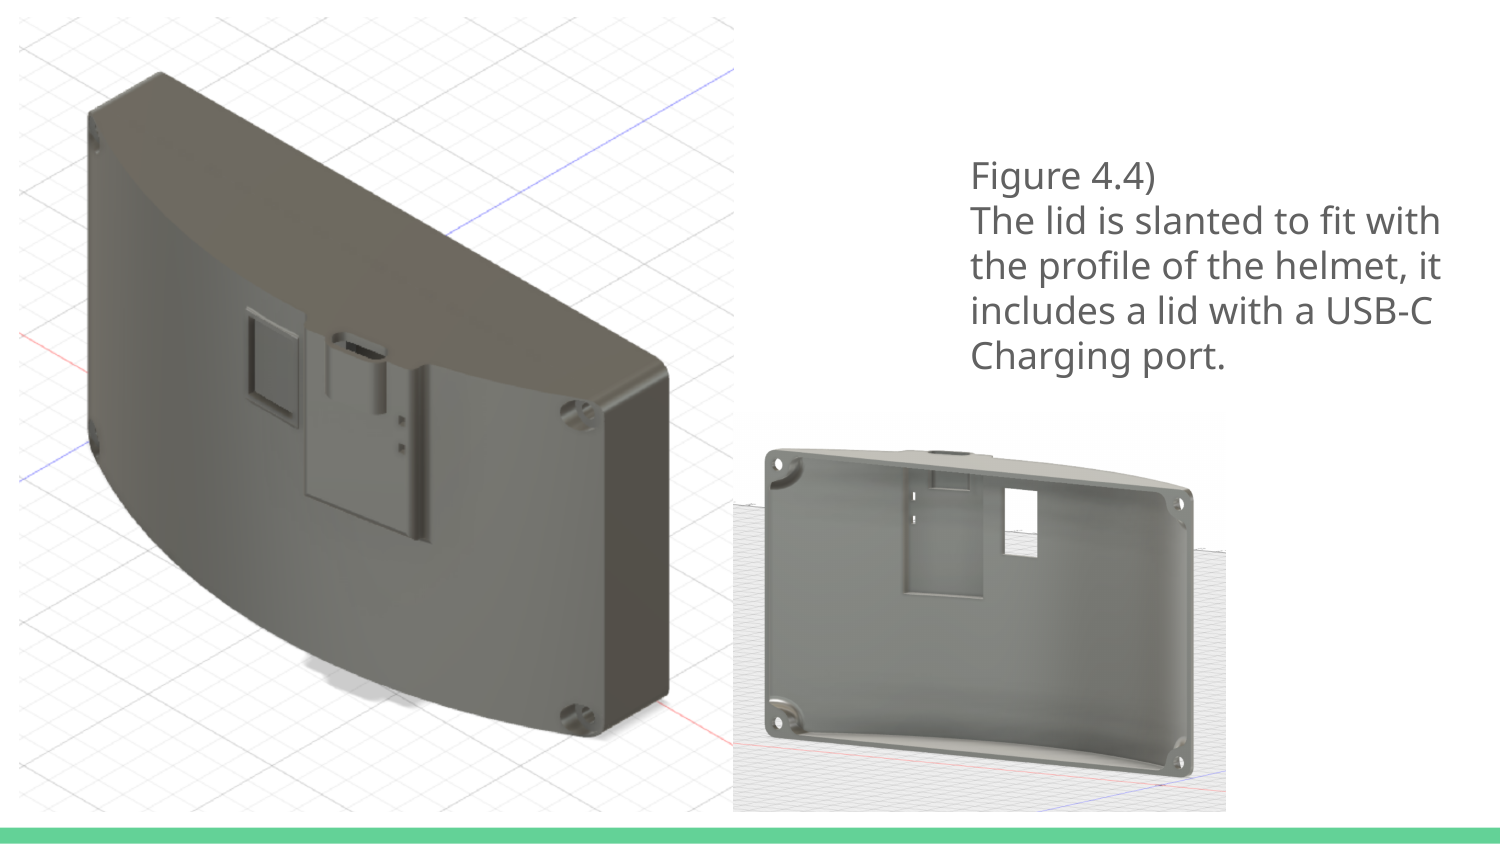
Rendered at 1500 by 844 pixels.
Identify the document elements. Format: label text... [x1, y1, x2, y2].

text_box Figure 4.4) The lid is slanted to fit with the profile of the helmet, it includes a lid with a USB-C Charging port. [955, 136, 1475, 392]
picture [19, 17, 1226, 812]
